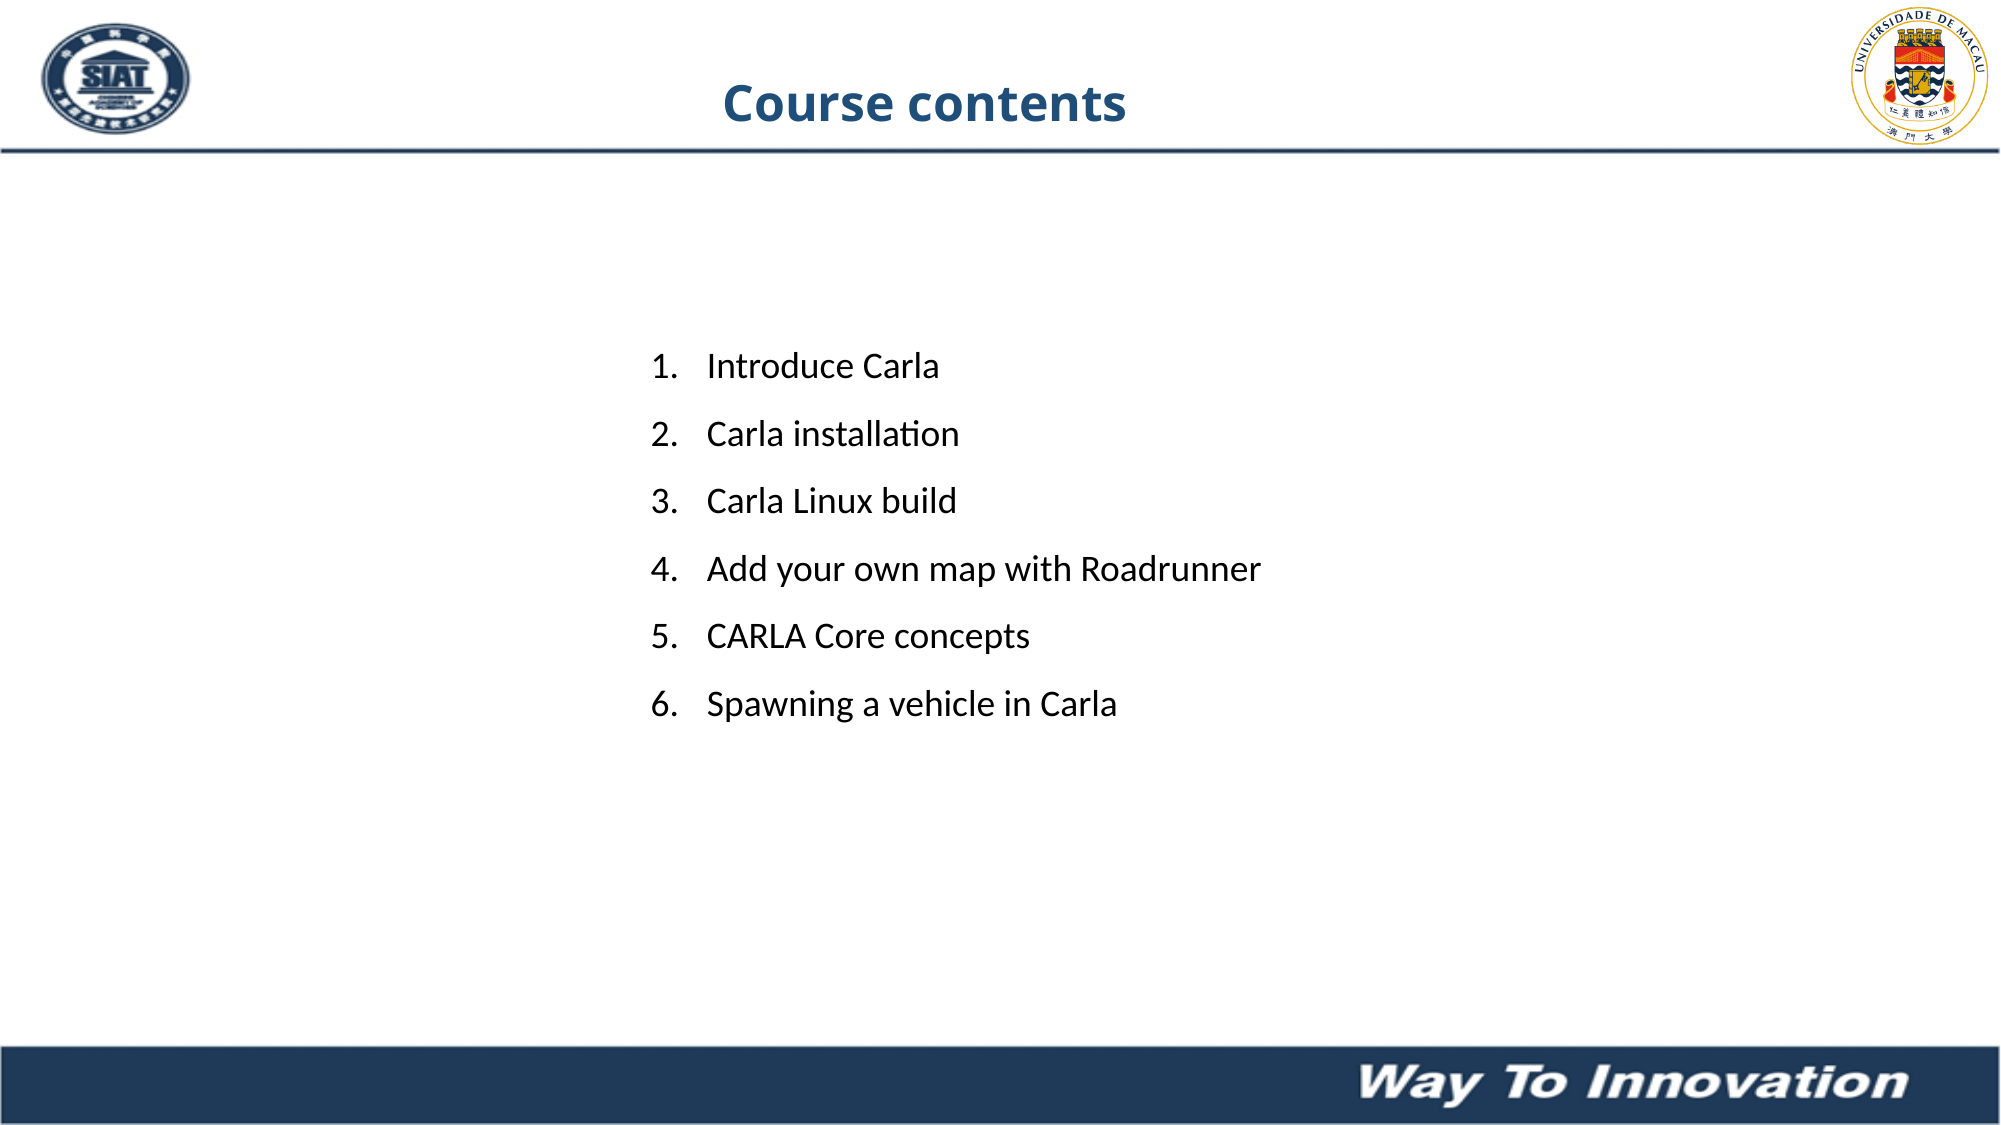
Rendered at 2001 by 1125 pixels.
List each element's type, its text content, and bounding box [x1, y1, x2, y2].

text_box Introduce Carla Carla installation Carla Linux build Add your own map with Roadrunner CARLA Core concepts Spawning a vehicle in Carla [635, 311, 1286, 731]
text_box Course contents [707, 64, 1144, 199]
picture [0, 0, 2001, 1125]
